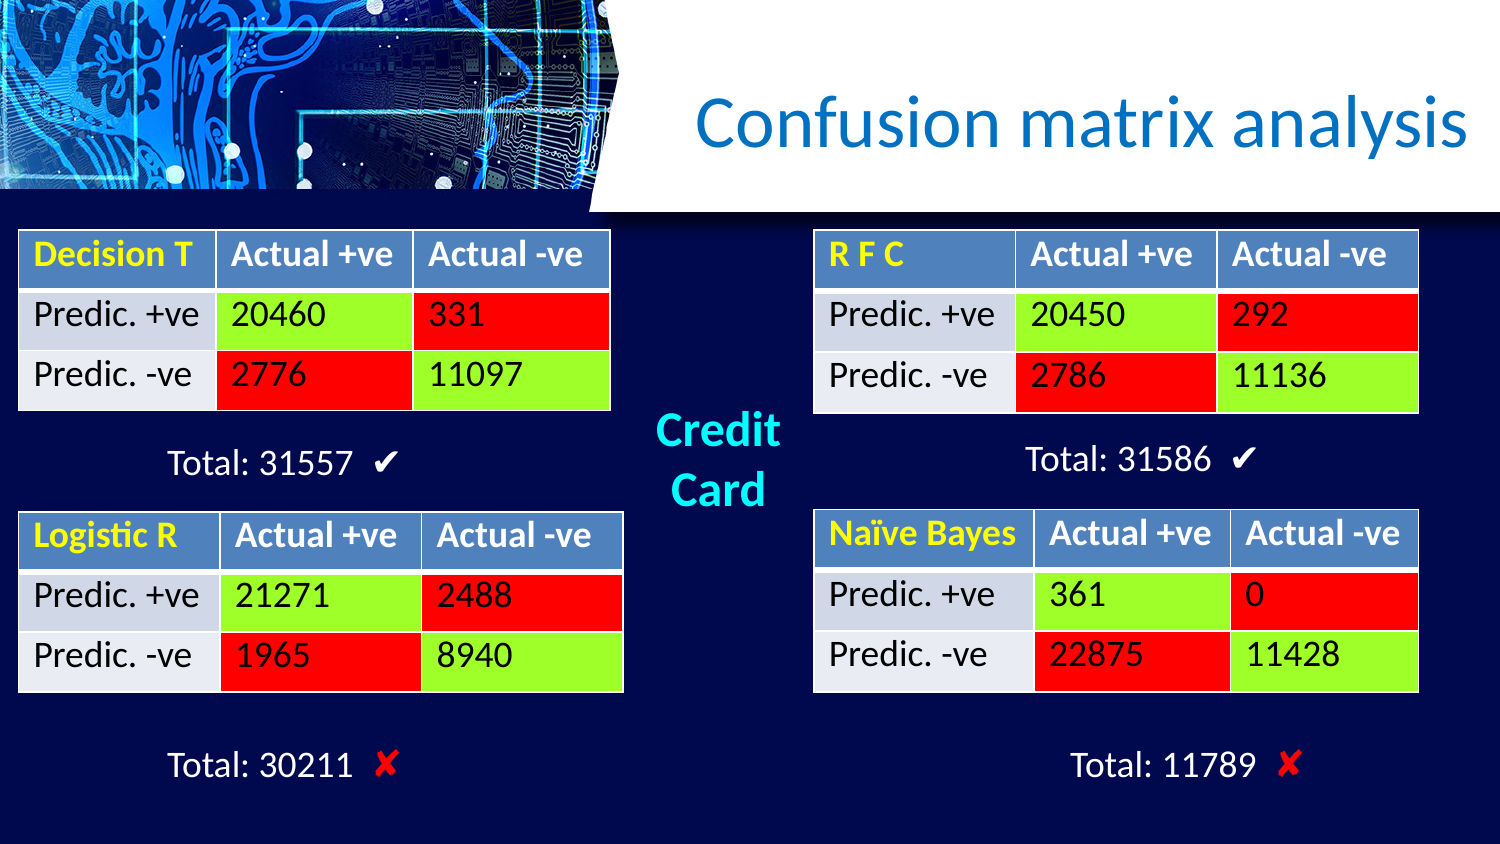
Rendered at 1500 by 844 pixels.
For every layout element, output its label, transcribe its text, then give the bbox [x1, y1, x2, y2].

table_header Logistic R [19, 513, 219, 569]
table_header Actual -ve [1231, 510, 1418, 567]
table_cell 0 [1231, 573, 1418, 630]
table_header Actual +ve [217, 231, 412, 288]
table_cell 20460 [217, 293, 412, 350]
table_cell Predic. -ve [815, 632, 1033, 691]
text_box Total: 11789 ✘ [1055, 732, 1348, 793]
table_header Actual +ve [221, 513, 421, 569]
table_cell 11097 [414, 351, 609, 410]
table_cell Predic. +ve [815, 573, 1033, 630]
table_cell Predic. +ve [815, 294, 1015, 351]
table_cell 292 [1218, 294, 1418, 351]
table_header R F C [815, 231, 1015, 288]
text_box Total: 31557 ✔ [152, 430, 460, 491]
table_cell 21271 [221, 575, 421, 631]
table_cell Predic. +ve [19, 575, 219, 631]
table_header Actual -ve [1218, 231, 1418, 288]
table_cell 22875 [1035, 632, 1230, 691]
table_cell Predic. -ve [815, 353, 1015, 412]
table_header Decision T [19, 231, 215, 288]
table_cell 2786 [1016, 353, 1216, 412]
picture [0, 0, 1500, 844]
table_cell 361 [1035, 573, 1230, 630]
table_cell Predic. -ve [19, 351, 215, 410]
table_header Naïve Bayes [815, 510, 1033, 567]
table_cell 1965 [221, 633, 421, 691]
text_box Total: 30211 ✘ [152, 732, 460, 793]
table_cell 331 [414, 293, 609, 350]
text_box Confusion matrix analysis [625, 65, 1485, 170]
table_header Actual +ve [1035, 510, 1230, 567]
table_cell 11428 [1231, 632, 1418, 691]
table_cell 20450 [1016, 294, 1216, 351]
table_cell 8940 [422, 633, 622, 691]
table_header Actual -ve [422, 513, 622, 569]
table_header Actual +ve [1016, 231, 1216, 288]
table_cell Predic. +ve [19, 293, 215, 350]
table_cell 2488 [422, 575, 622, 631]
text_box Total: 31586 ✔ [1010, 426, 1348, 487]
table_cell 11136 [1218, 353, 1418, 412]
table_cell Predic. -ve [19, 633, 219, 691]
text_box Credit Card [630, 388, 807, 524]
table_header Actual -ve [414, 231, 609, 288]
table_cell 2776 [217, 351, 412, 410]
